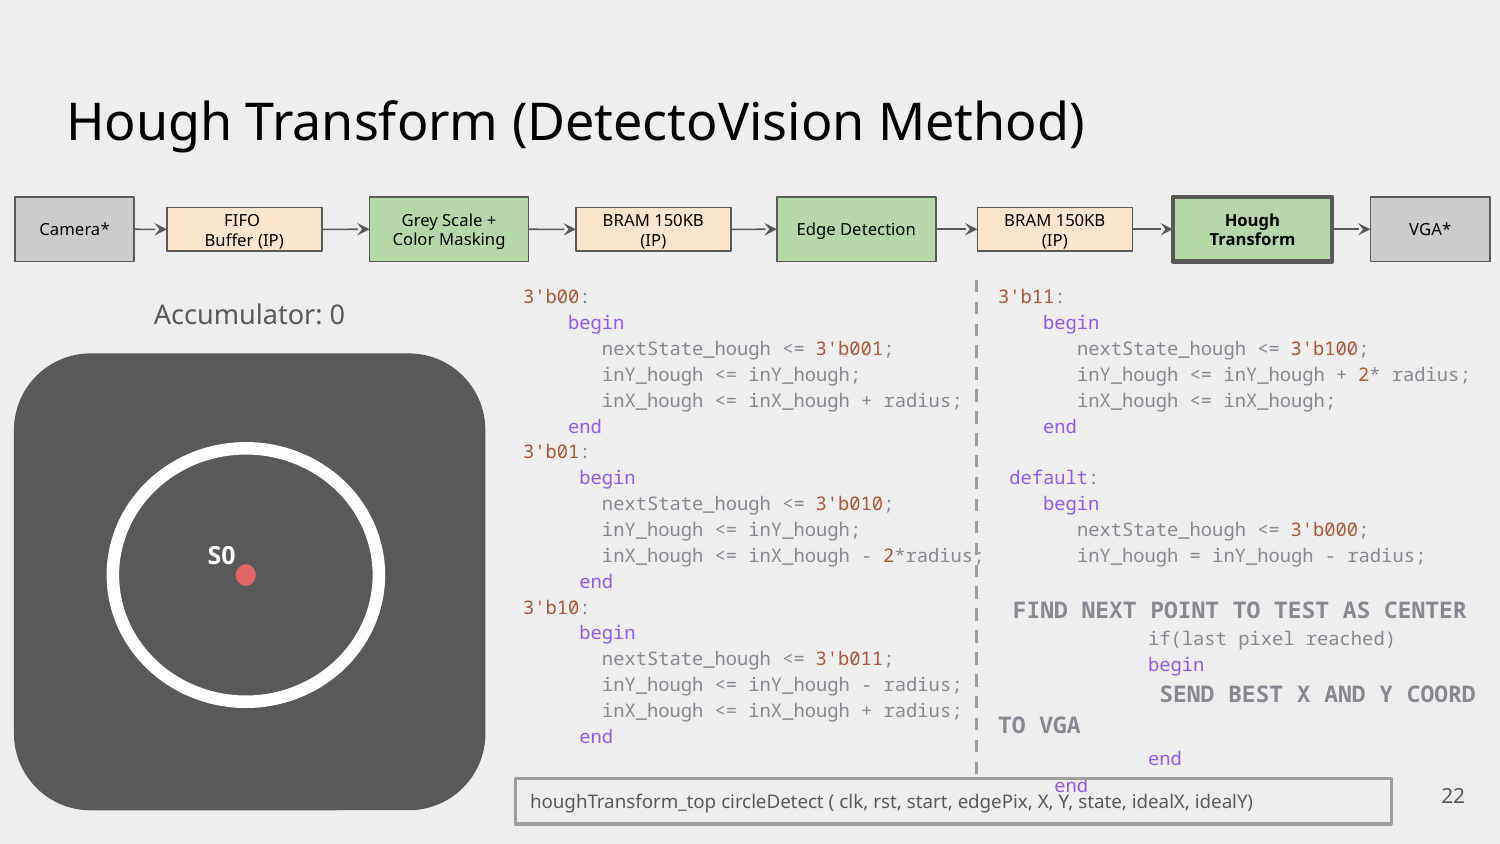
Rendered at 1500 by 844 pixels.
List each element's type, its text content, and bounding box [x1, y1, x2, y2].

list 3'b11: begin nextState_hough <= 3'b100; inY_hough <= inY_hough + 2* radius; inX_hough <= inX_hough; end default: begin nextState_hough <= 3'b000; inY_hough = inY_hough - radius; FIND NEXT POINT TO TEST AS CENTER if(last pixel reached) begin SEND BEST X AND Y COORD TO VGA end end [983, 266, 1497, 837]
text_box [14, 354, 485, 810]
text_box BRAM 150KB (IP) [575, 207, 732, 252]
text_box VGA* [1370, 197, 1490, 262]
text_box Camera* [14, 197, 135, 262]
text_box BRAM 150KB (IP) [977, 207, 1133, 251]
list 3'b00: begin nextState_hough <= 3'b001; inY_hough <= inY_hough; inX_hough <= inX_hough + radius; end 3'b01: begin nextState_hough <= 3'b010; inY_hough <= inY_hough; inX_hough <= inX_hough - 2*radius; end 3'b10: begin nextState_hough <= 3'b011; inY_hough <= inY_hough - radius; inX_hough <= inX_hough + radius; end [508, 266, 983, 837]
title Hough Transform (DetectoVision Method) [51, 72, 1449, 167]
text_box houghTransform_top circleDetect ( clk, rst, start, edgePix, X, Y, state, idealX, idealY) [515, 778, 1392, 824]
text_box Hough Transform [1172, 197, 1333, 262]
text_box S0 [183, 524, 260, 585]
text_box FIFO Buffer (IP) [166, 207, 322, 252]
text_box Grey Scale + Color Masking [369, 197, 529, 262]
text_box [112, 448, 379, 702]
text_box Accumulator: 0 [14, 282, 485, 345]
text_box Edge Detection [776, 197, 936, 262]
